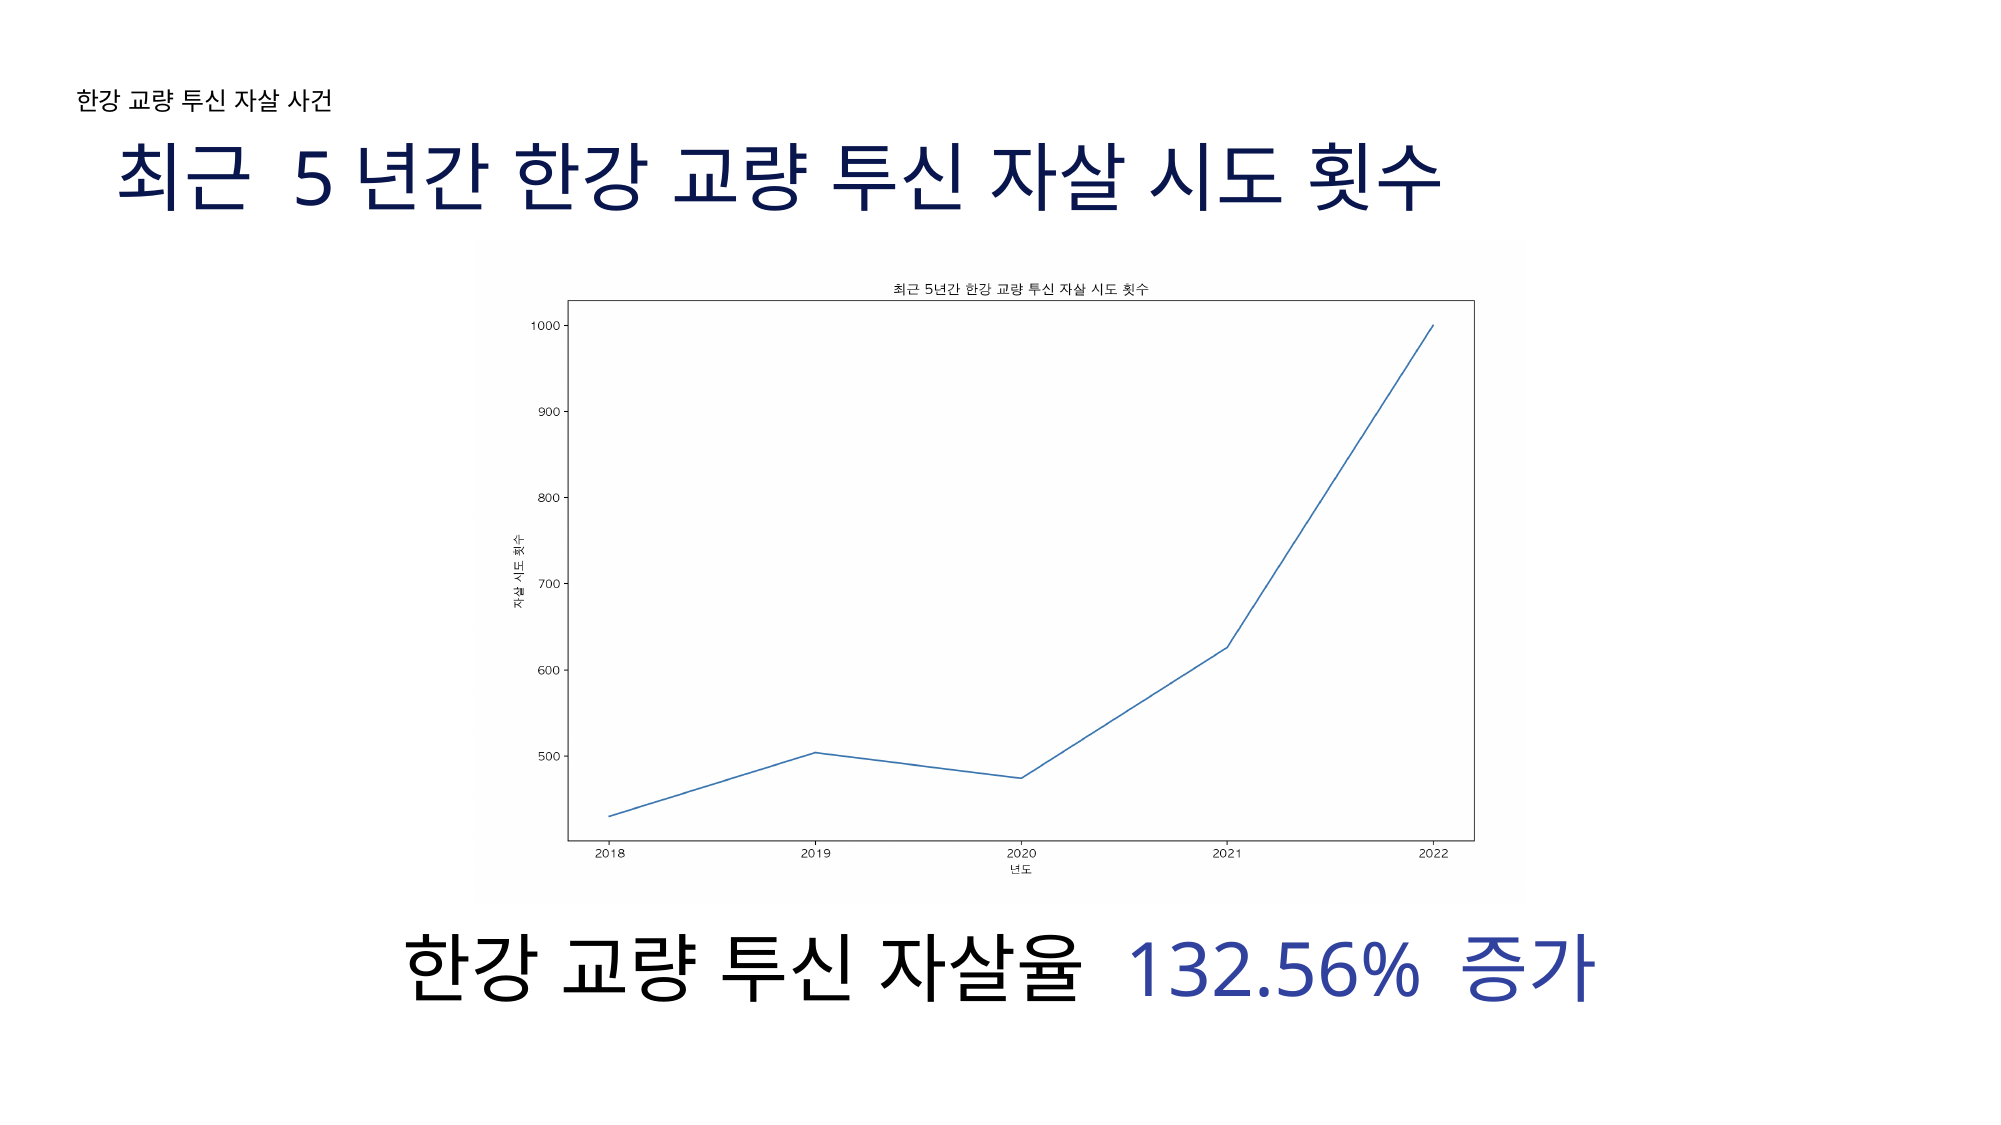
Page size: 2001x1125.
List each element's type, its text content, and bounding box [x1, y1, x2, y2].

text_box 최근 5년간 한강 교량 투신 자살 시도 횟수 [100, 123, 1461, 229]
text_box 한강 교량 투신 자살율 132.56% 증가 [387, 914, 1613, 1020]
picture [473, 240, 1526, 904]
text_box 한강 교량 투신 자살 사건 [61, 77, 349, 153]
